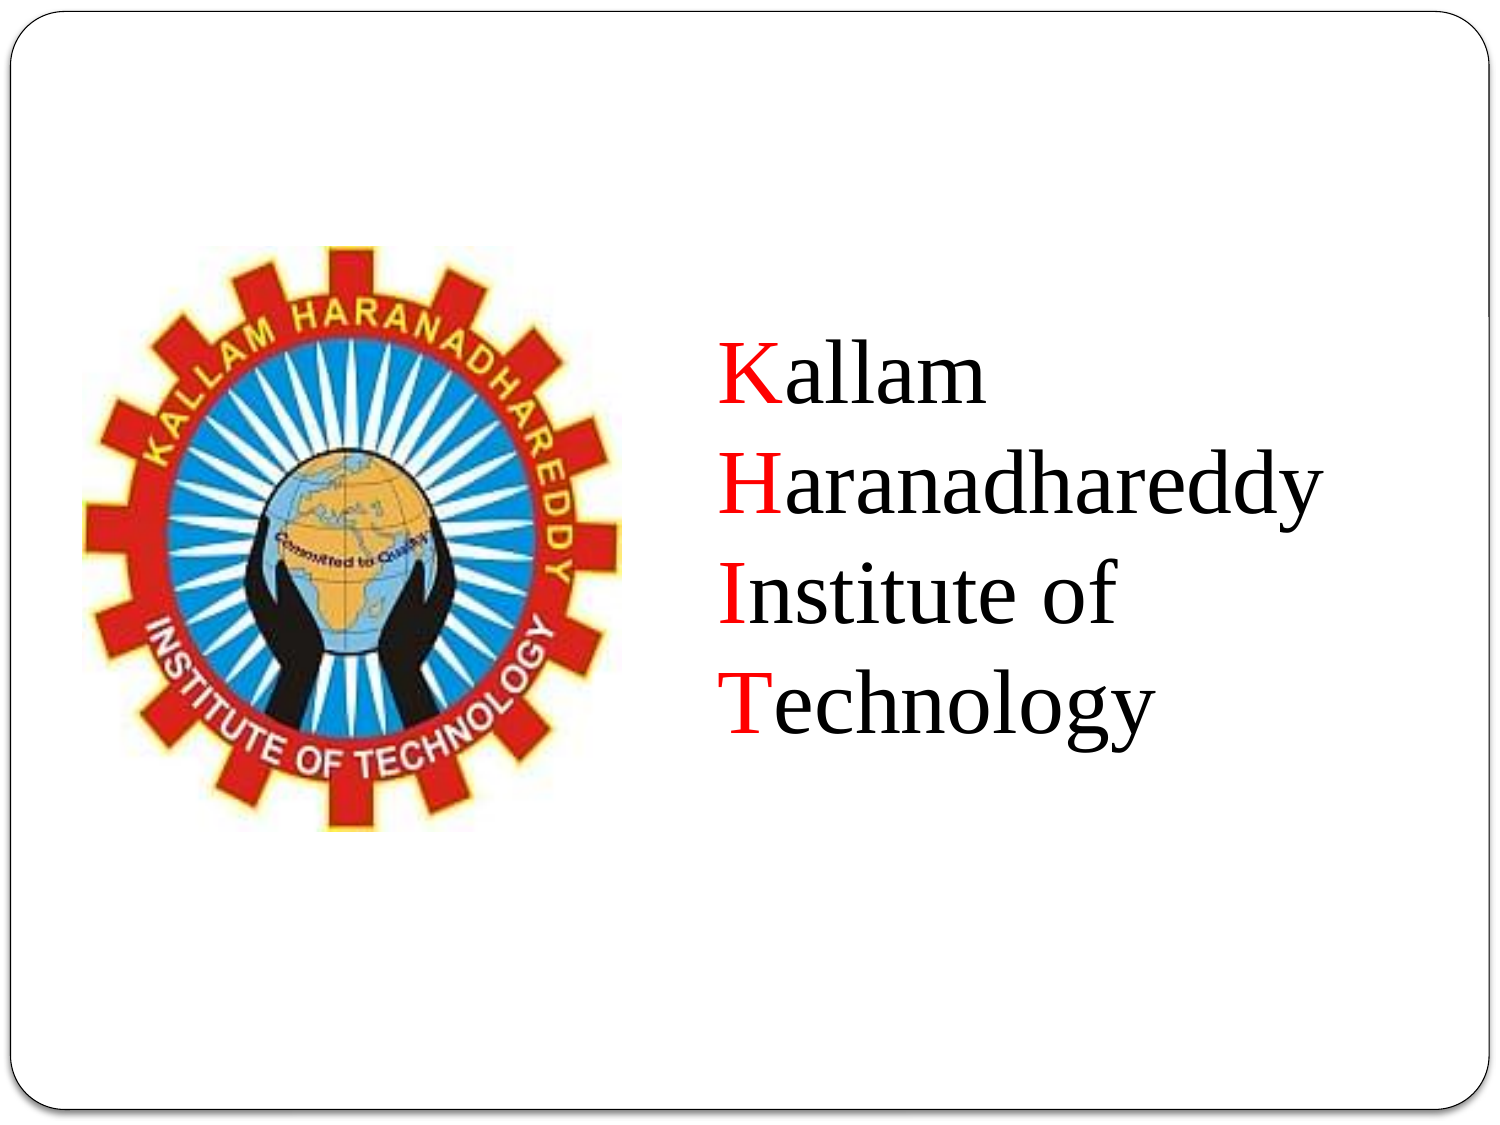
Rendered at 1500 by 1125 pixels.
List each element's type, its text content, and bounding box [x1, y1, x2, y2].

picture [81, 245, 622, 833]
text_box [25, 0, 76, 27]
text_box Kallam Haranadhareddy Institute of Technology [703, 304, 1453, 760]
